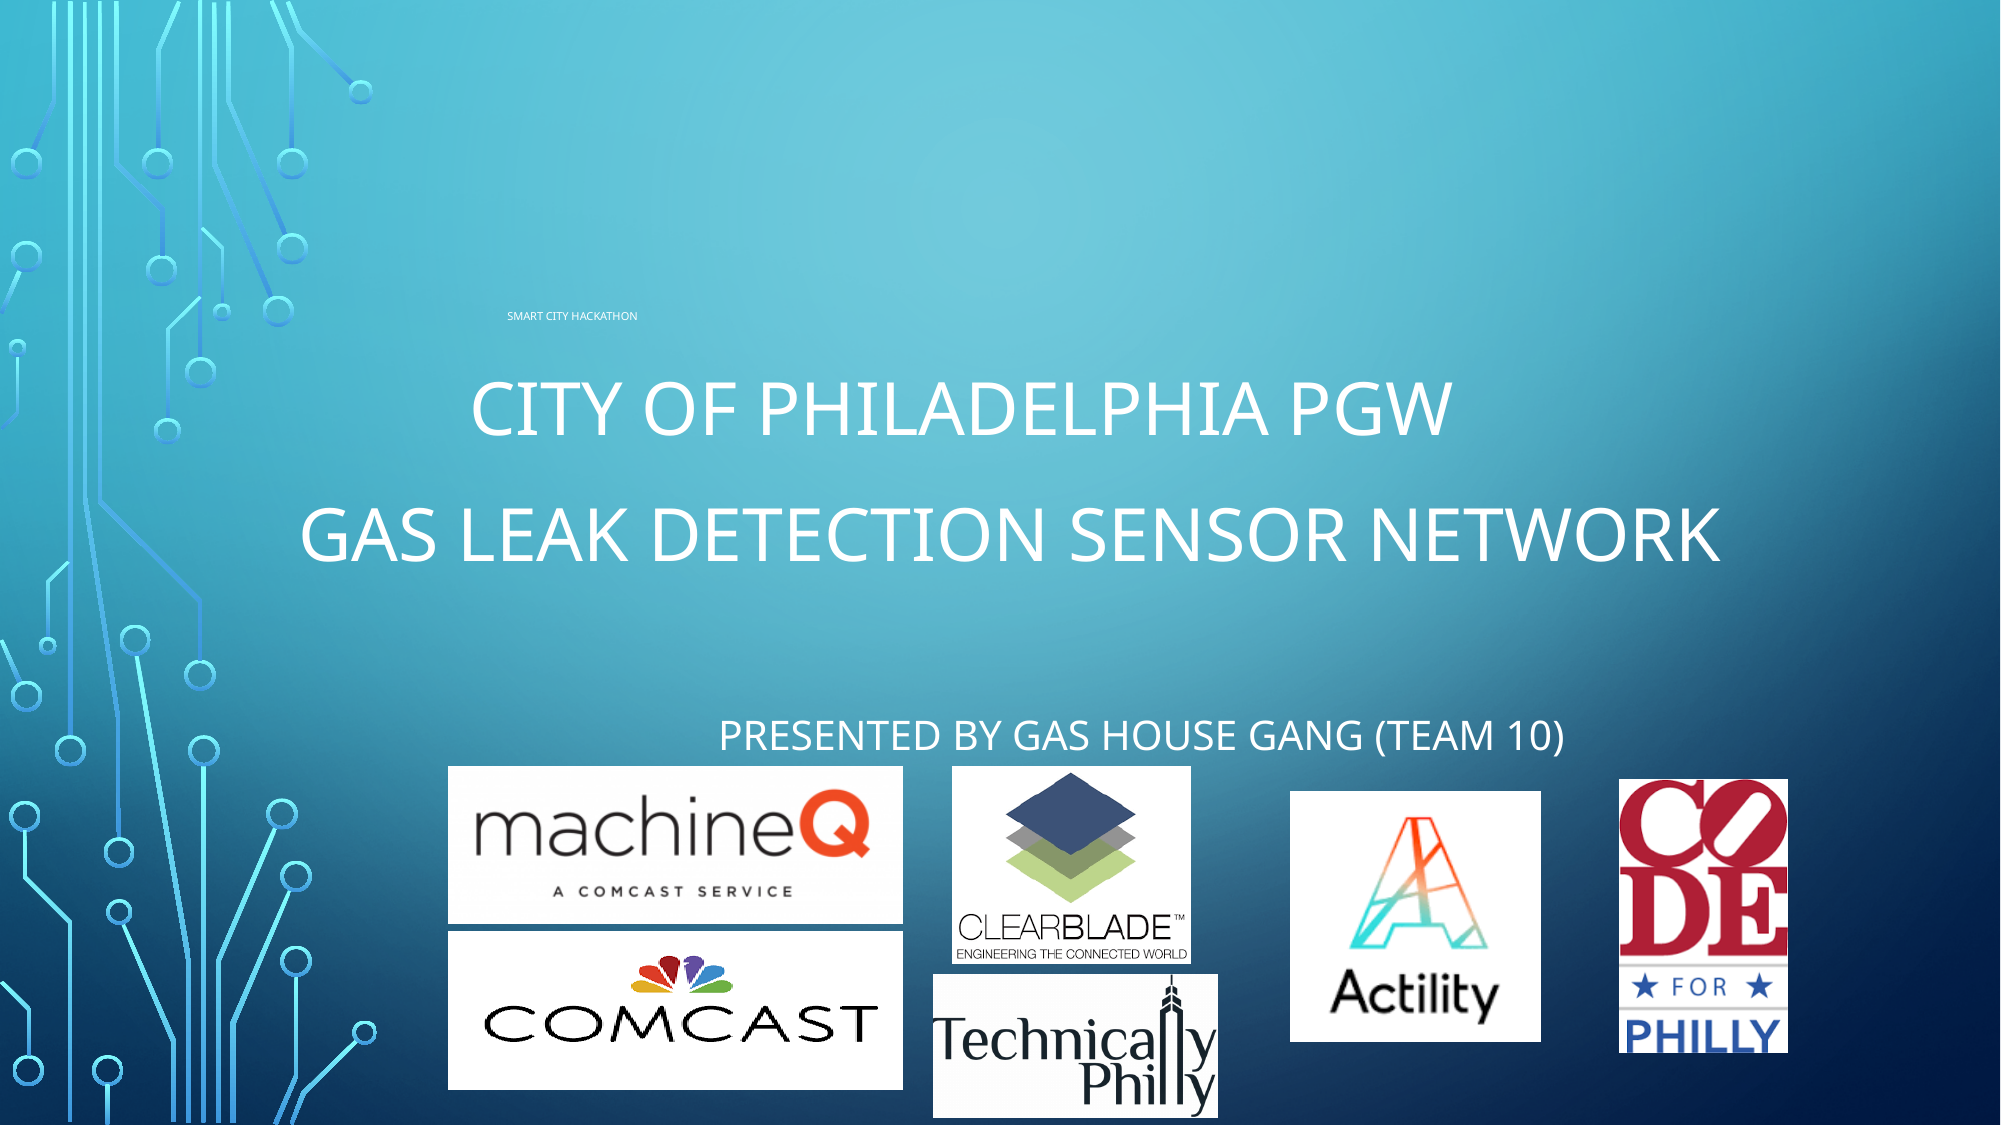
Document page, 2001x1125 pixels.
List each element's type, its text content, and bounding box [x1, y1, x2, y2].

picture [952, 765, 1191, 965]
picture [1290, 790, 1541, 1042]
picture [448, 765, 903, 925]
picture [448, 931, 903, 1090]
picture [1619, 779, 1788, 1054]
picture [933, 974, 1218, 1118]
subtitle City of Philadelphia PGW gas leak detection sensor network Presented by gas house gang (team 10) [283, 337, 1891, 767]
title Smart City Hackathon [492, 175, 1864, 337]
